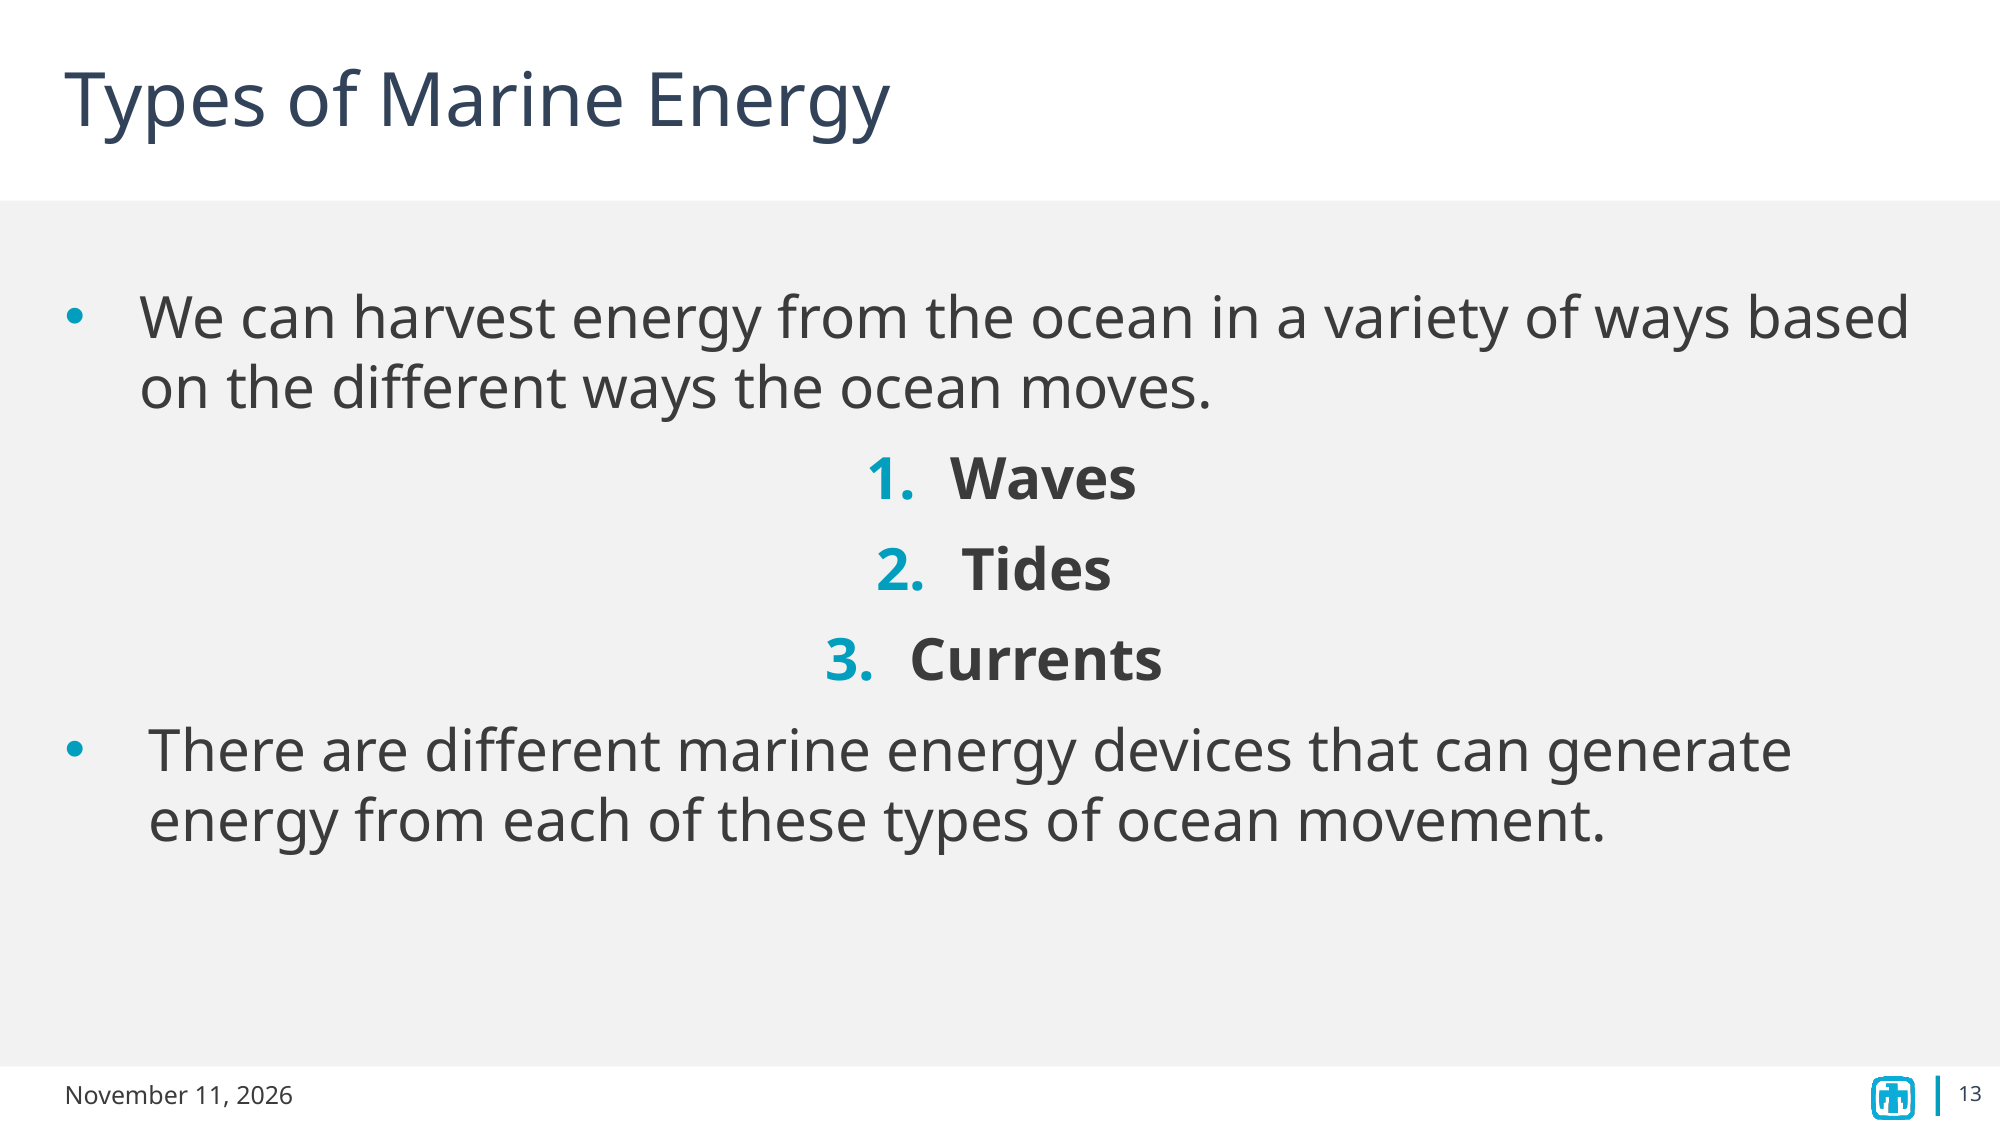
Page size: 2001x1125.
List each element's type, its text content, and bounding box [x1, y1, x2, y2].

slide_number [64, 1066, 531, 1125]
title Types of Marine Energy [64, 22, 1941, 182]
slide_number 13 [1940, 1065, 2000, 1125]
picture [1876, 1082, 1910, 1115]
list We can harvest energy from the ocean in a variety of ways based on the different ways the ocean moves. Waves Tides Currents There are different marine energy devices that can generate energy from each of these types of ocean movement. [64, 280, 1941, 1006]
